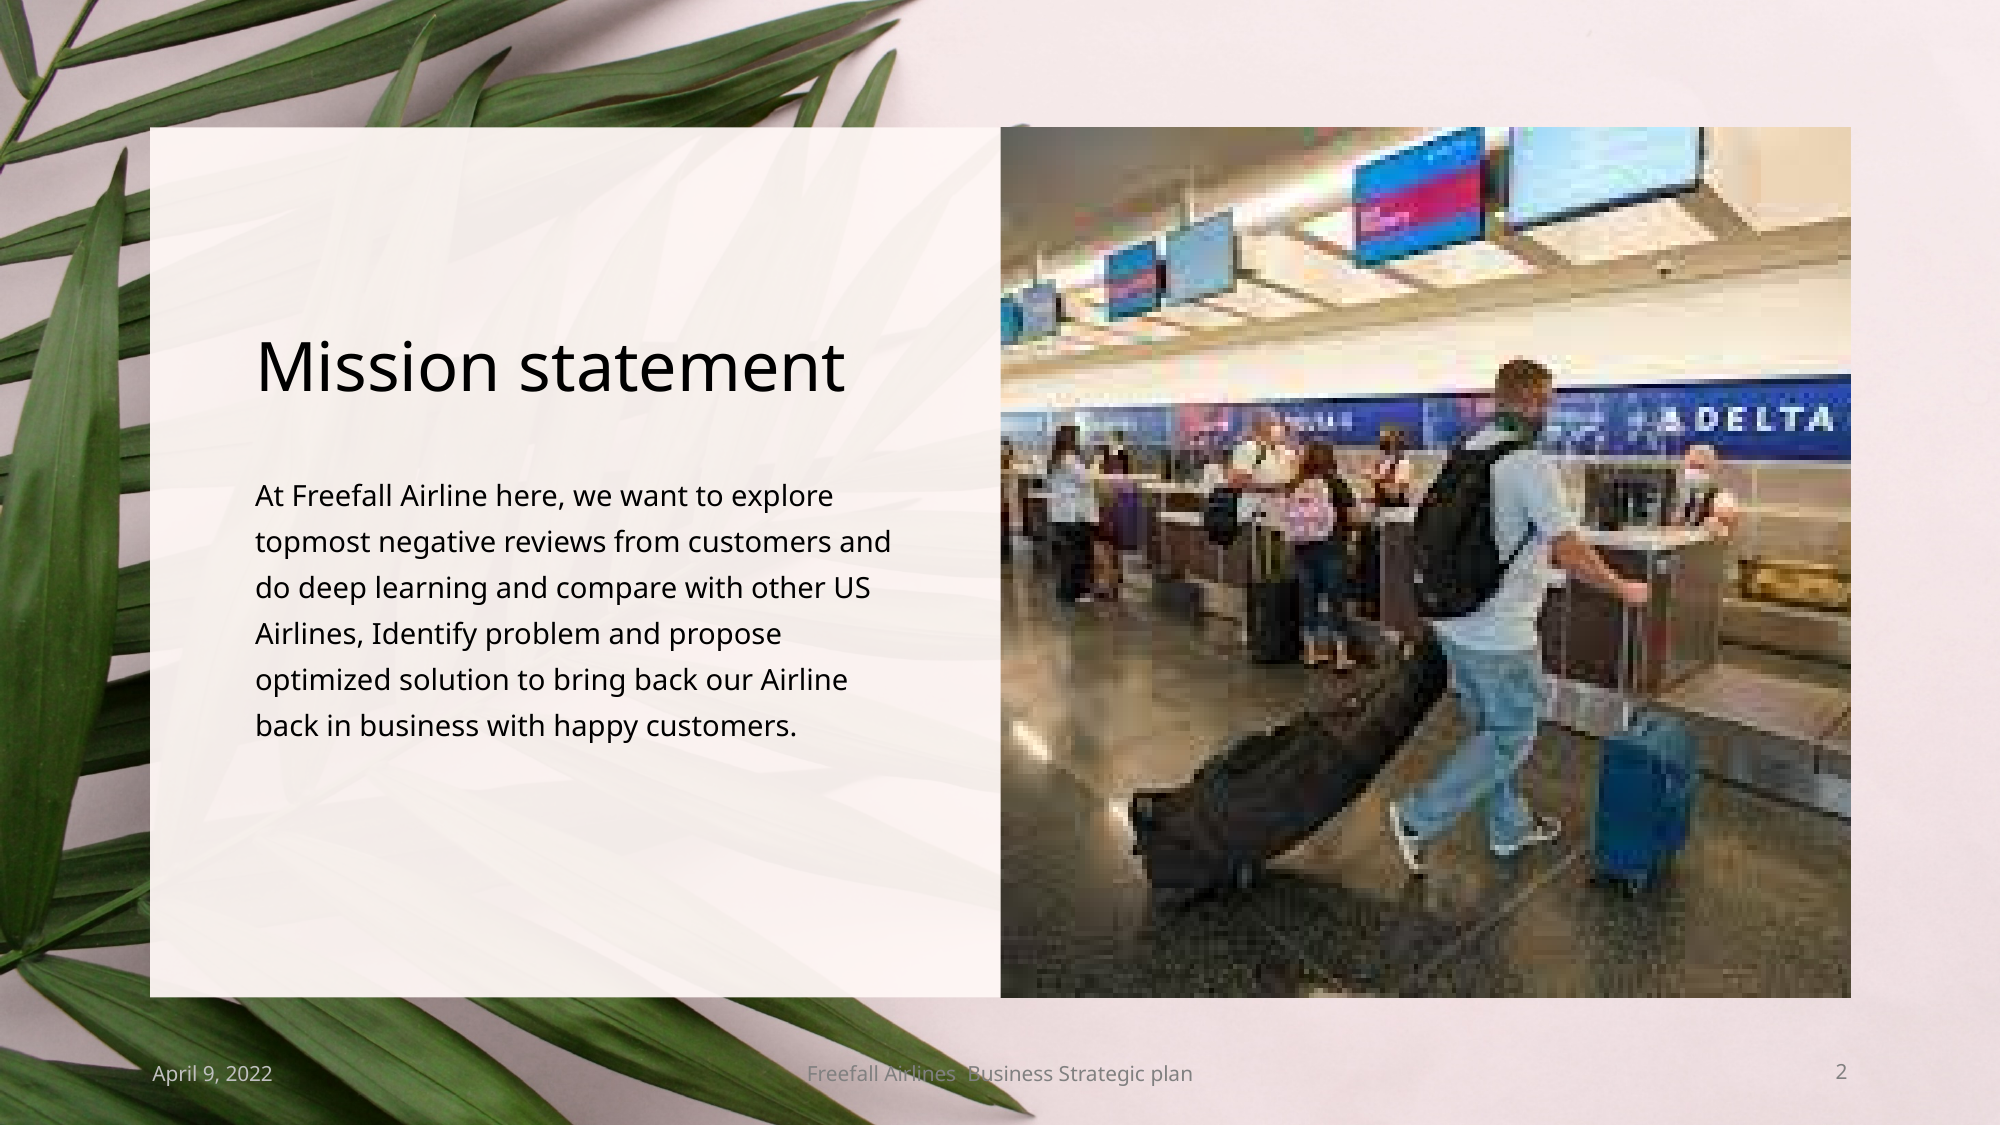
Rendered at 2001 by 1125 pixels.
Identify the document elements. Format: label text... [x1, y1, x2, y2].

slide_number 2 [1412, 1042, 1863, 1103]
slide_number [137, 1042, 588, 1103]
footer Freefall Airlines Business Strategic plan [662, 1042, 1338, 1103]
picture [0, 0, 2000, 1125]
list At Freefall Airline here, we want to explore topmost negative reviews from customers and do deep learning and compare with other US Airlines, Identify problem and propose optimized solution to bring back our Airline back in business with happy customers. [240, 459, 911, 821]
title Mission statement [240, 299, 911, 438]
